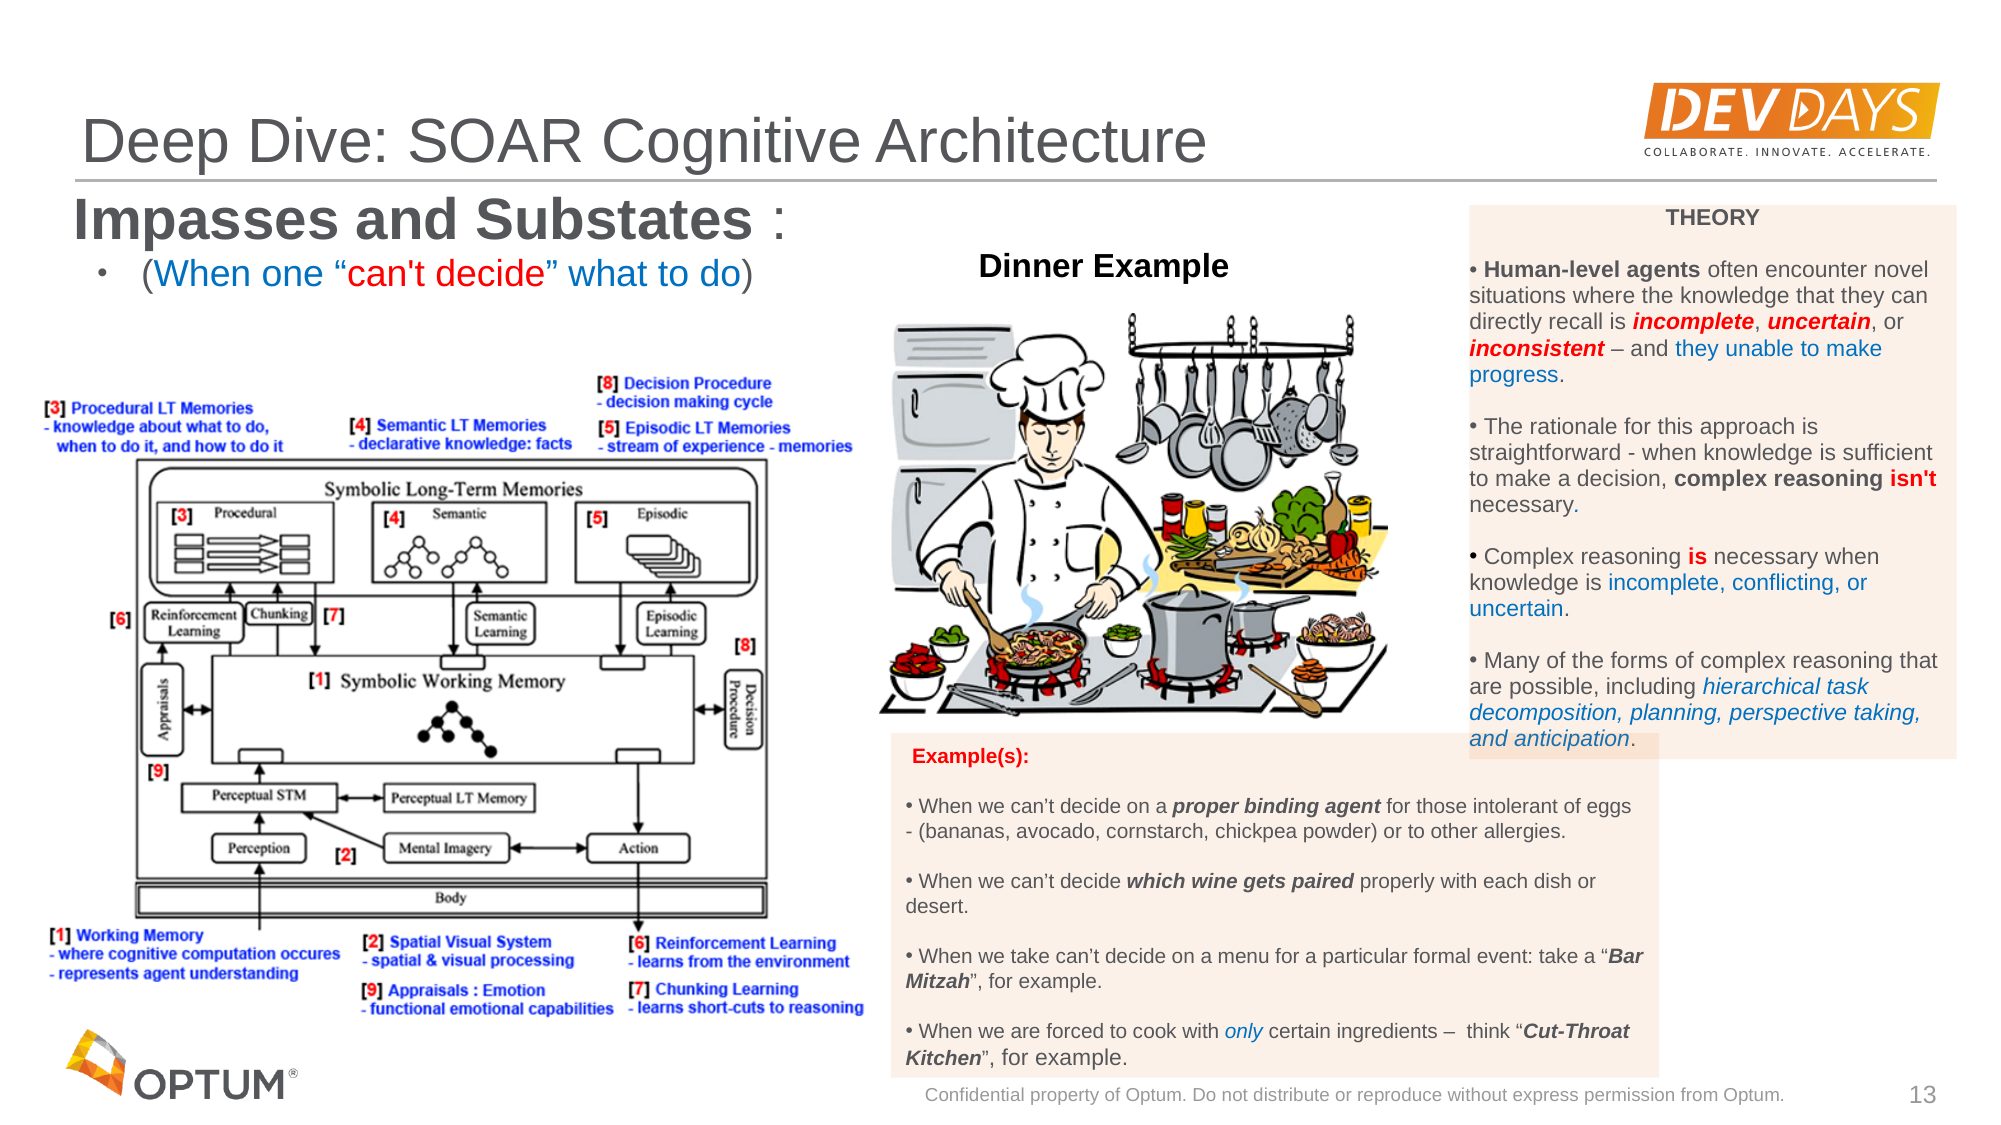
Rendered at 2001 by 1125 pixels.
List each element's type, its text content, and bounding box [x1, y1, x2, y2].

text_box THEORY Human-level agents often encounter novel situations where the knowledge that they can directly recall is incomplete, uncertain, or inconsistent – and they unable to make progress. The rationale for this approach is straightforward - when knowledge is sufficient to make a decision, complex reasoning isn't necessary. Complex reasoning is necessary when knowledge is incomplete, conflicting, or uncertain. Many of the forms of complex reasoning that are possible, including hierarchical task decomposition, planning, perspective taking, and anticipation. [1469, 205, 1957, 760]
picture [879, 313, 1388, 719]
text_box Impasses and Substates : (When one “can't decide” what to do) [57, 186, 822, 319]
title Deep Dive: SOAR Cognitive Architecture [81, 67, 1416, 177]
text_box Dinner Example [978, 247, 1256, 299]
text_box Example(s): When we can’t decide on a proper binding agent for those intolerant of eggs - (bananas, avocado, cornstarch, chickpea powder) or to other allergies. When we can’t decide which wine gets paired properly with each dish or desert. When we take can’t decide on a menu for a particular formal event: take a “Bar Mitzah”, for example. When we are forced to cook with only certain ingredients – think “Cut-Throat Kitchen”, for example. [890, 733, 1660, 1078]
slide_number 13 [1847, 1064, 1937, 1124]
footer Confidential property of Optum. Do not distribute or reproduce without express permission from Optum. [868, 1064, 1841, 1124]
picture [64, 1027, 299, 1101]
picture [27, 363, 878, 1026]
